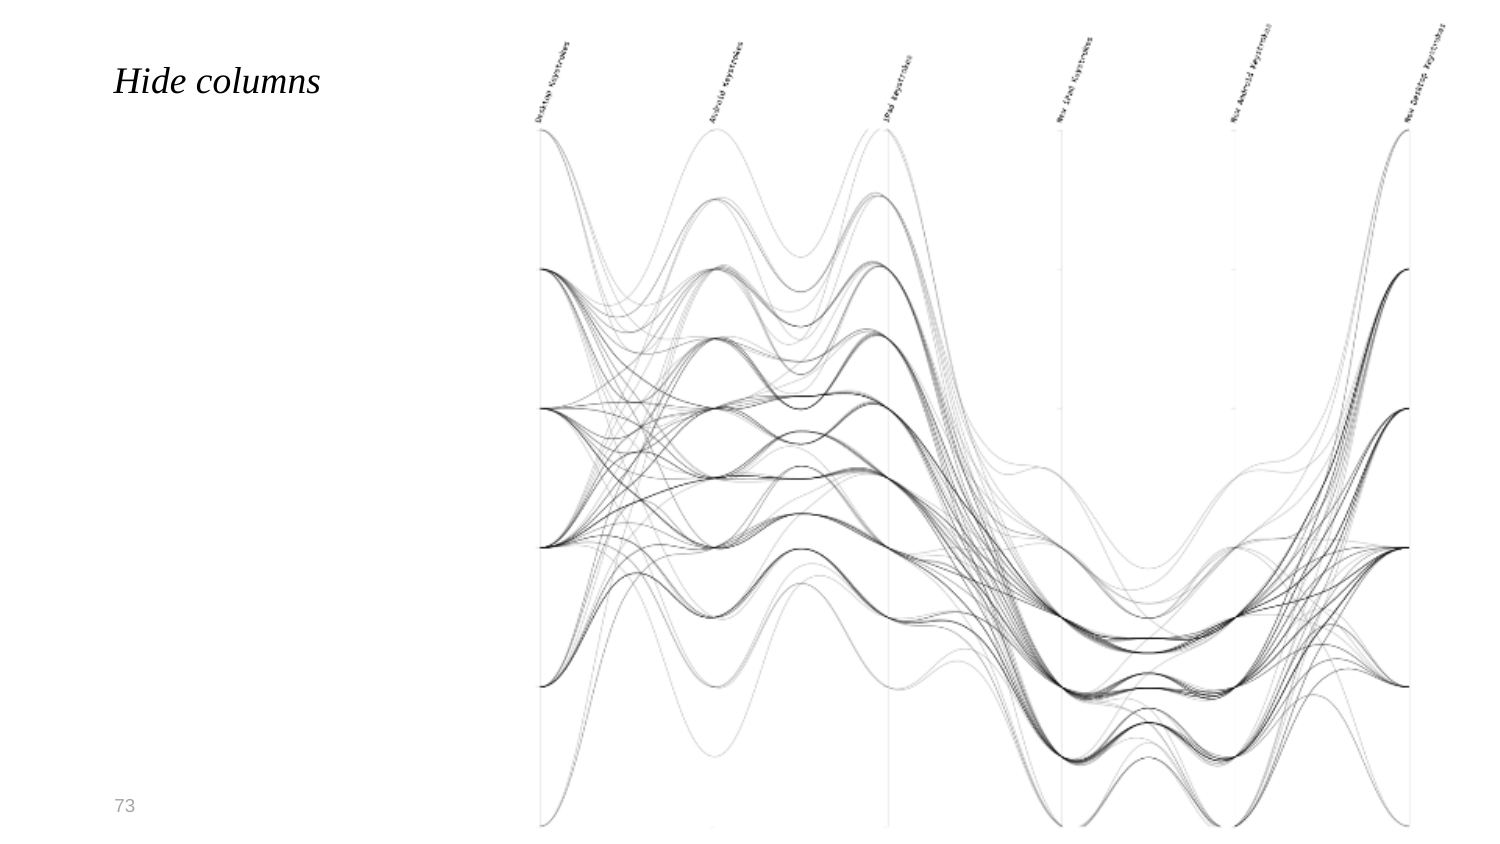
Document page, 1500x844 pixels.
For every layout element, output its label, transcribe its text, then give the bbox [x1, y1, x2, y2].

slide_number 73 [103, 782, 441, 827]
list Hide columns [102, 55, 479, 115]
picture [479, 0, 1500, 844]
